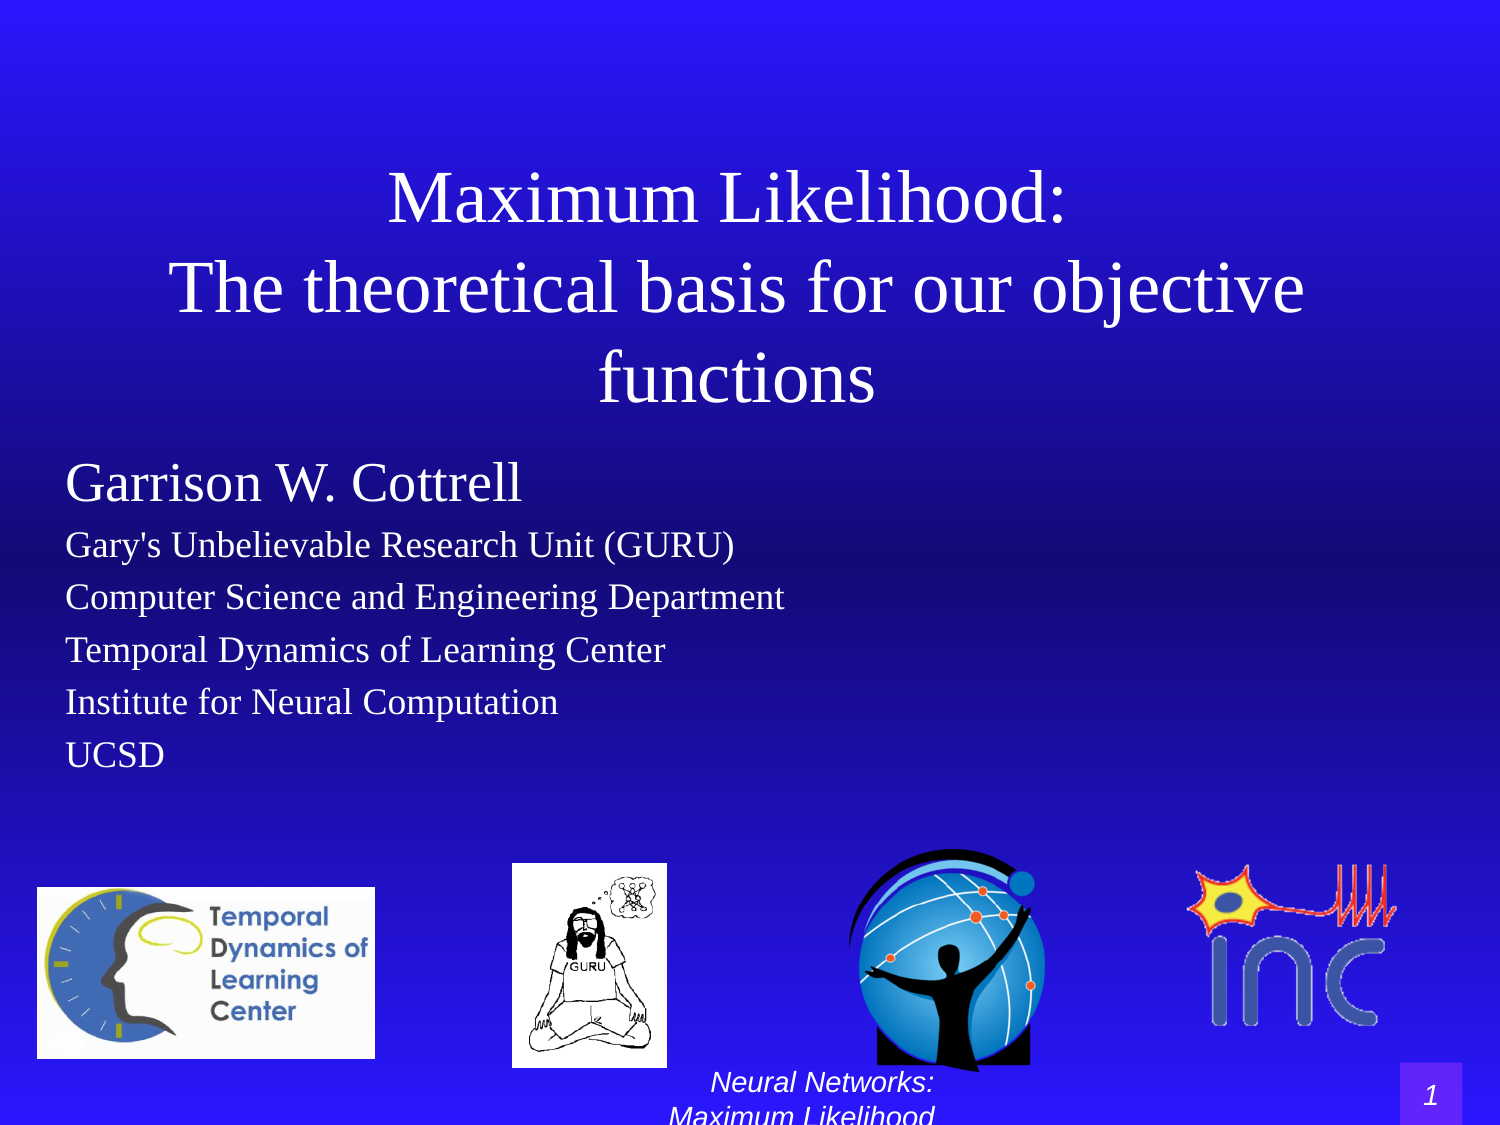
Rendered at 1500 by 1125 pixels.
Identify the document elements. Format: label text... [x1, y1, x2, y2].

title Maximum Likelihood: The theoretical basis for our objective functions [50, 75, 1425, 425]
picture [512, 862, 667, 1068]
subtitle Garrison W. Cottrell Gary's Unbelievable Research Unit (GURU) Computer Science and Engineering Department Temporal Dynamics of Learning Center Institute for Neural Computation UCSD [50, 437, 1150, 725]
picture [37, 887, 376, 1060]
picture [1137, 862, 1447, 1029]
picture [849, 849, 1046, 1072]
slide_number 1 [1400, 1062, 1463, 1125]
footer Neural Networks: Maximum Likelihood [637, 1072, 950, 1123]
